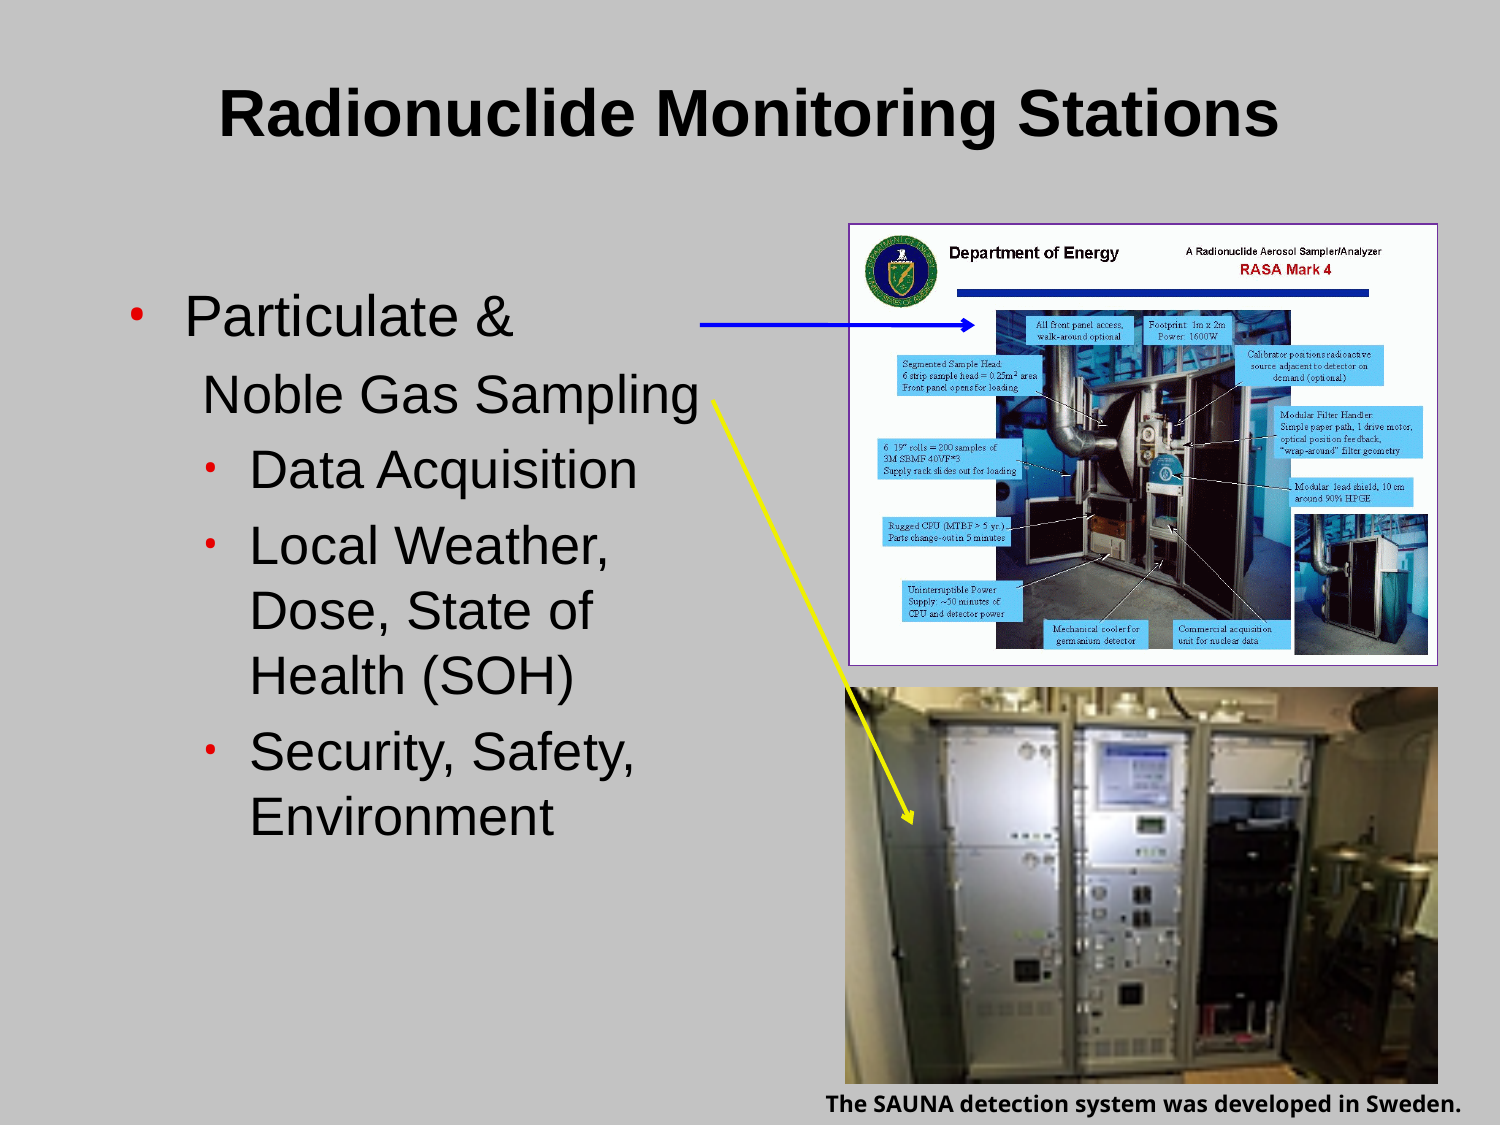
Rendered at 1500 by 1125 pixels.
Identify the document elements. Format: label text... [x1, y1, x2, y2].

list Particulate & Noble Gas Sampling Data Acquisition Local Weather, Dose, State of Health (SOH) Security, Safety, Environment [112, 270, 776, 851]
text_box The SAUNA detection system was developed in Sweden. [810, 1082, 1477, 1125]
picture [849, 224, 1438, 665]
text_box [712, 399, 913, 826]
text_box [73, 3, 1429, 229]
picture [844, 687, 1438, 1084]
